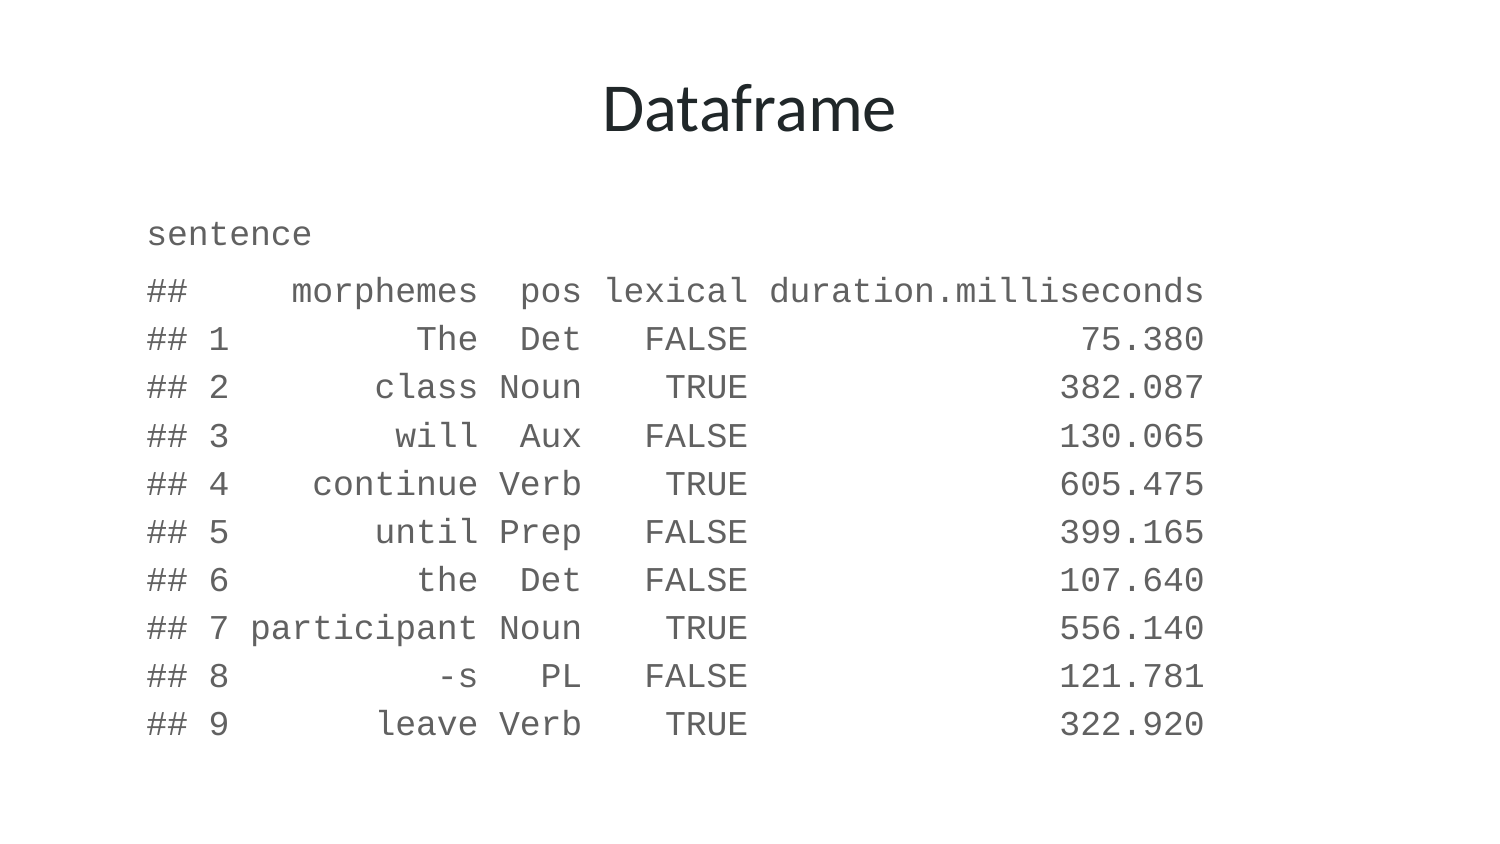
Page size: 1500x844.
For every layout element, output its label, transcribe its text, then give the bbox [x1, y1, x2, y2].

title Dataframe [75, 33, 1425, 175]
list sentence ## morphemes pos lexical duration.milliseconds ## 1 The Det FALSE 75.380 ## 2 class Noun TRUE 382.087 ## 3 will Aux FALSE 130.065 ## 4 continue Verb TRUE 605.475 ## 5 until Prep FALSE 399.165 ## 6 the Det FALSE 107.640 ## 7 participant Noun TRUE 556.140 ## 8 -s PL FALSE 121.781 ## 9 leave Verb TRUE 322.920 [75, 196, 1425, 754]
